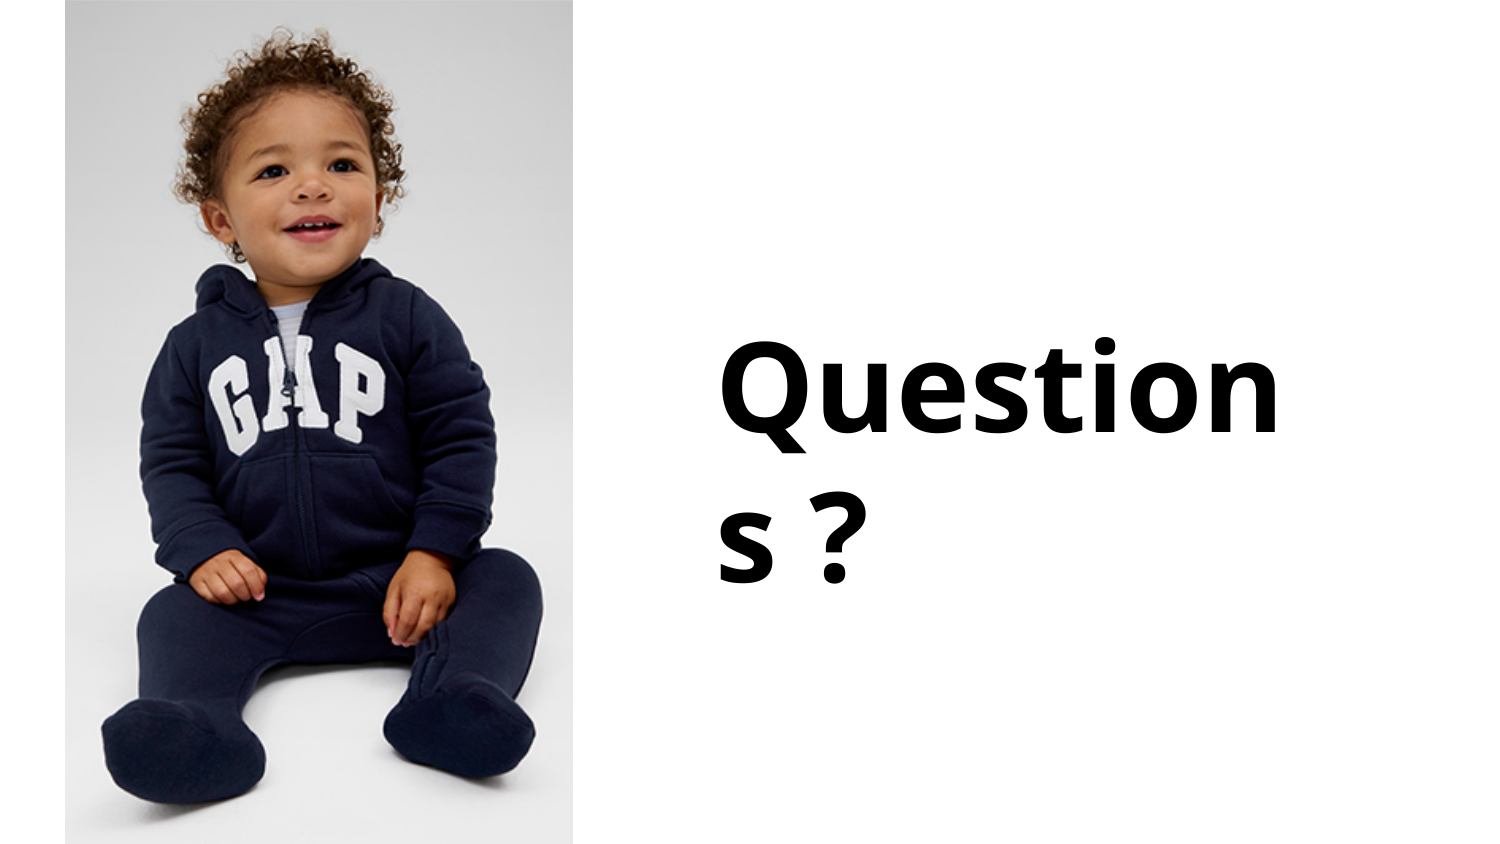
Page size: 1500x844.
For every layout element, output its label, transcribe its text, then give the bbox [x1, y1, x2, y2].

picture [65, 0, 573, 844]
title Questions ? [700, 292, 1330, 492]
